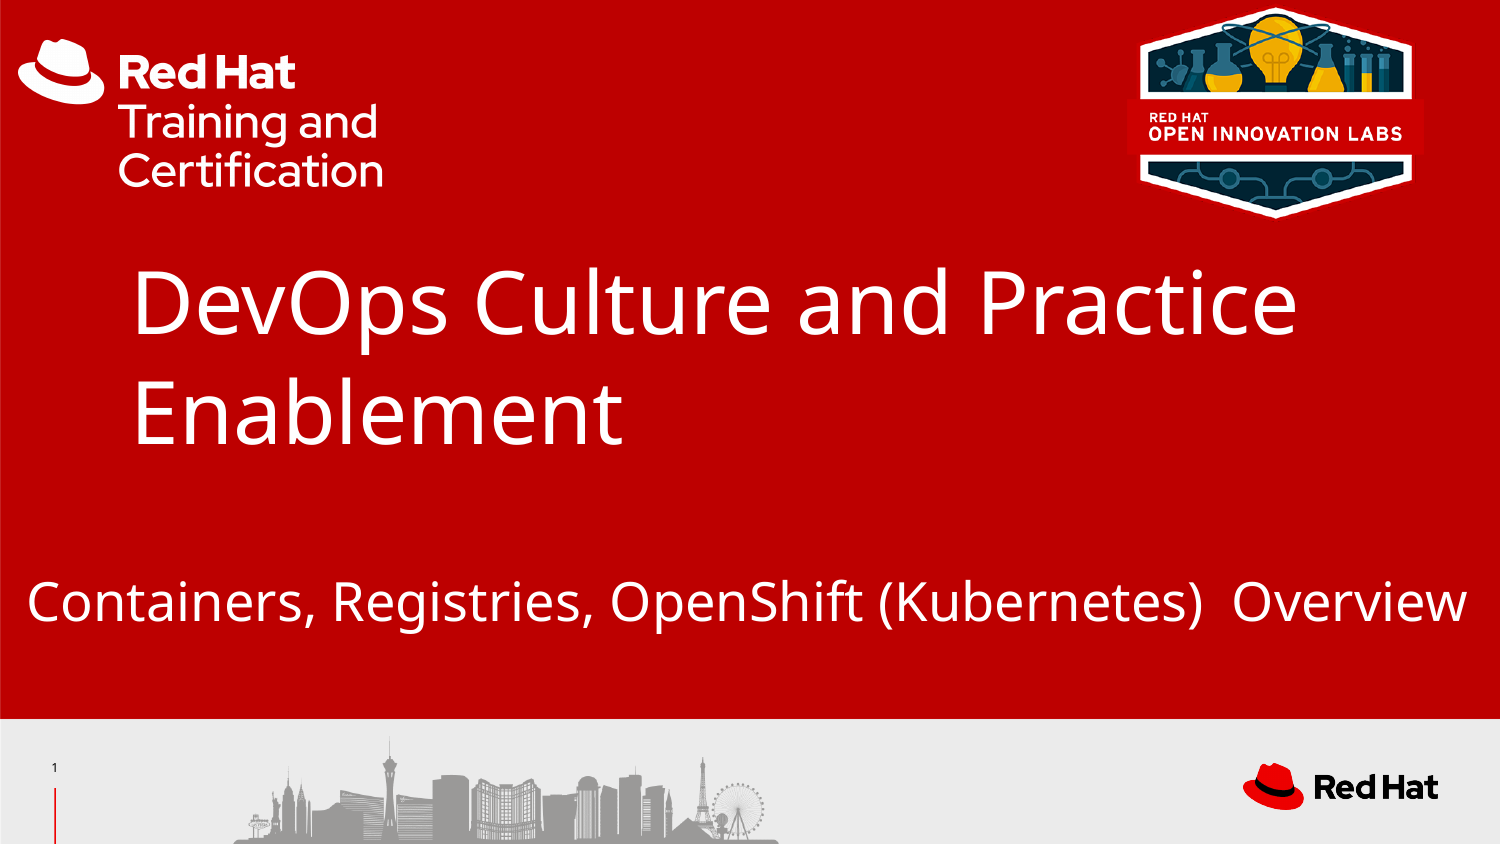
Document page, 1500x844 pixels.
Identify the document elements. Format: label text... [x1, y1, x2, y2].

title Containers, Registries, OpenShift (Kubernetes) Overview [10, 502, 1487, 632]
picture [0, 0, 1500, 844]
title DevOps Culture and Practice Enablement [130, 243, 1370, 462]
slide_number ‹#› [10, 759, 101, 777]
